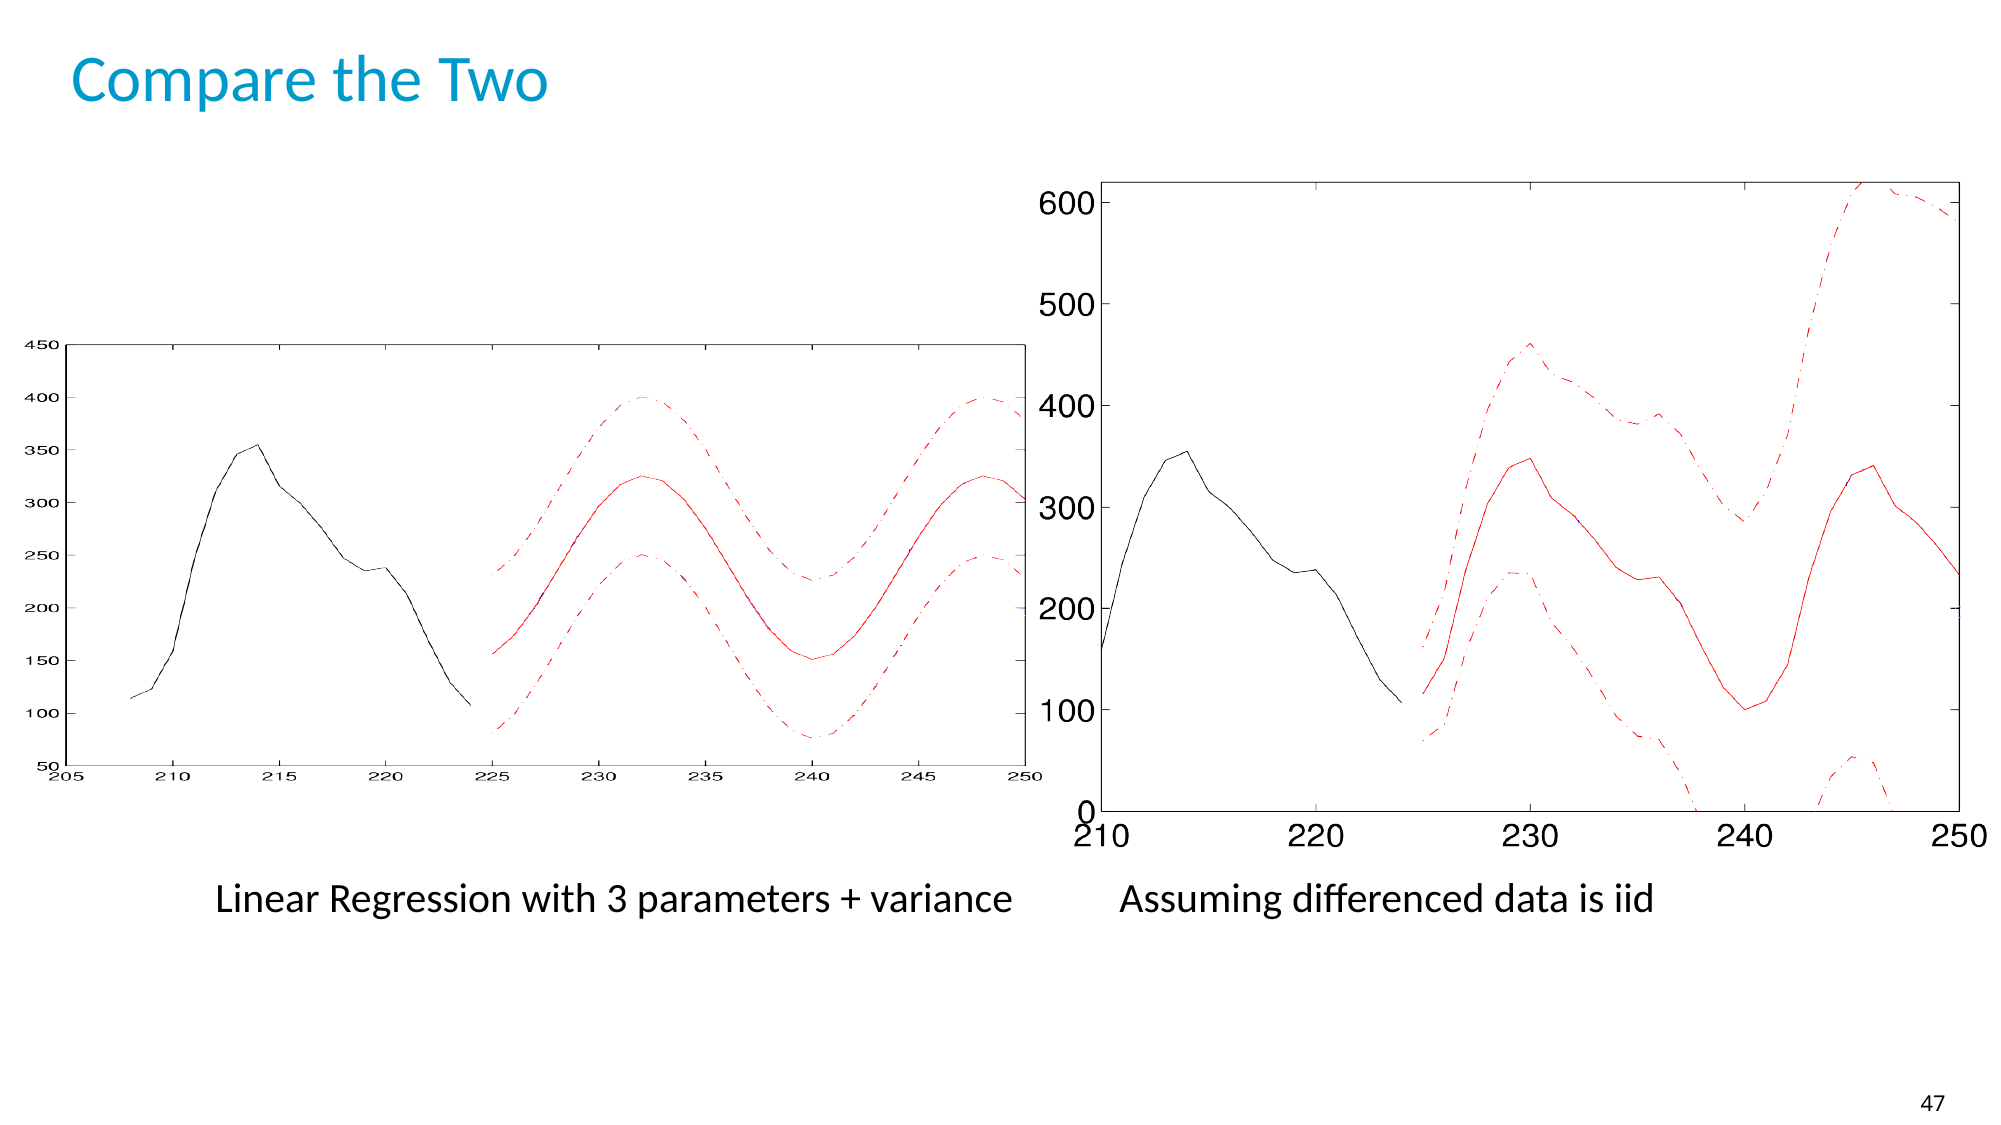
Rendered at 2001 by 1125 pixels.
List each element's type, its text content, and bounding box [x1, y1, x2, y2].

text_box Linear Regression with 3 parameters + variance [200, 863, 1029, 929]
footer 47 [1866, 1082, 2000, 1125]
picture [16, 171, 1999, 864]
text_box Assuming differenced data is iid [1056, 871, 1719, 929]
title Compare the Two [56, 0, 1872, 150]
